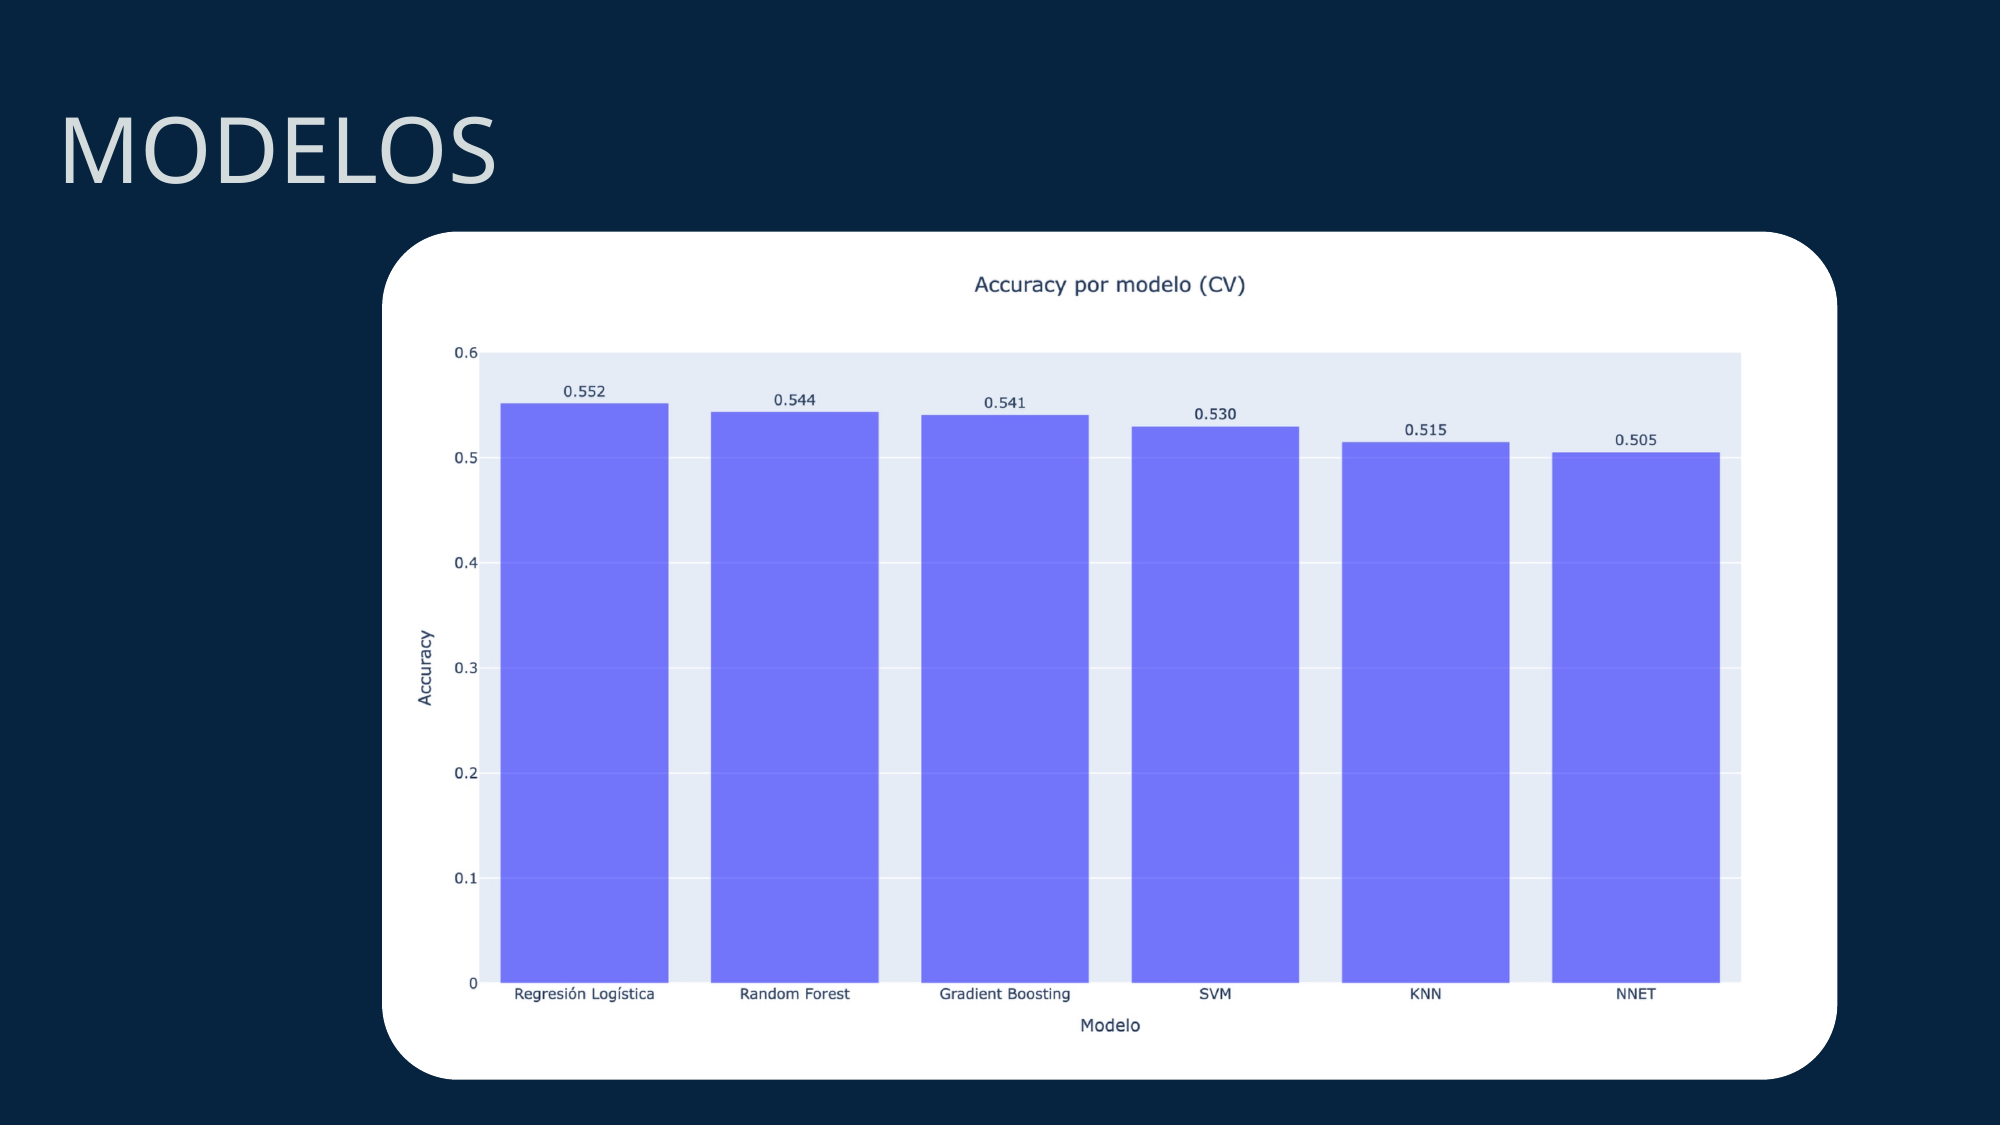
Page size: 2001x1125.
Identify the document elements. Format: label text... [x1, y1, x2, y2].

picture [381, 231, 1838, 1081]
text_box MODELOS [42, 45, 1768, 263]
